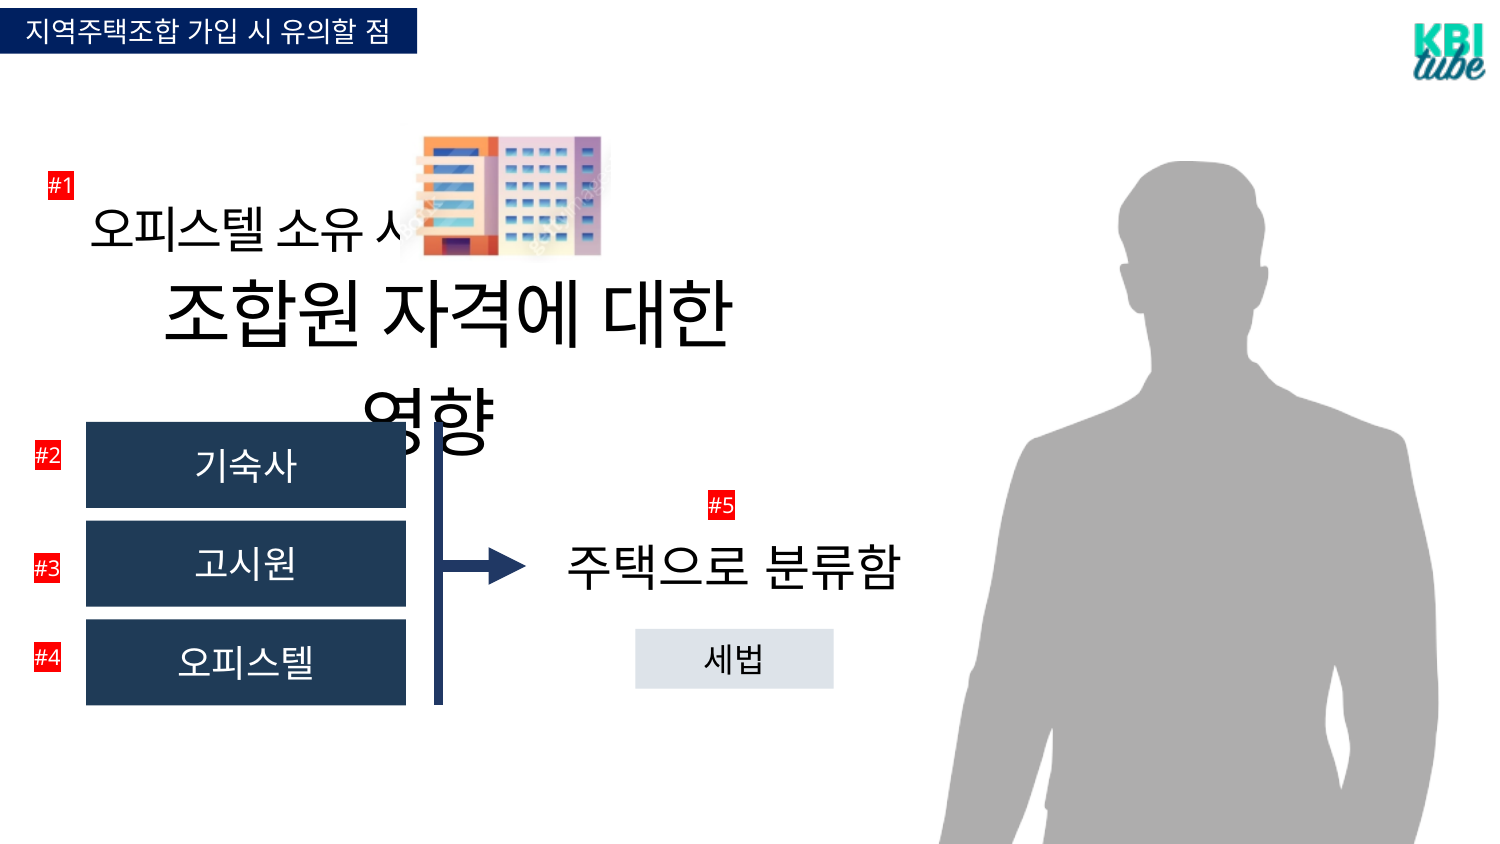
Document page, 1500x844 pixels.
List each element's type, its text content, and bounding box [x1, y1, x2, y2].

text_box 주택으로 분류함 [544, 505, 924, 627]
text_box #5 [693, 484, 750, 526]
text_box #1 [33, 164, 90, 206]
text_box 세법 [634, 628, 835, 690]
text_box #3 [19, 546, 76, 588]
text_box 오피스텔 소유 시 [74, 191, 400, 241]
picture [8, 0, 1500, 844]
text_box 오피스텔 [85, 618, 407, 707]
text_box 고시원 [85, 520, 407, 608]
text_box 지역주택조합 가입 시 유의할 점 [0, 7, 418, 55]
text_box #2 [19, 434, 77, 476]
text_box 기숙사 [85, 421, 407, 509]
picture [1326, 670, 1348, 785]
text_box 조합원 자격에 대한 영향 [47, 241, 810, 473]
text_box #4 [19, 636, 76, 677]
picture [1013, 735, 1051, 844]
